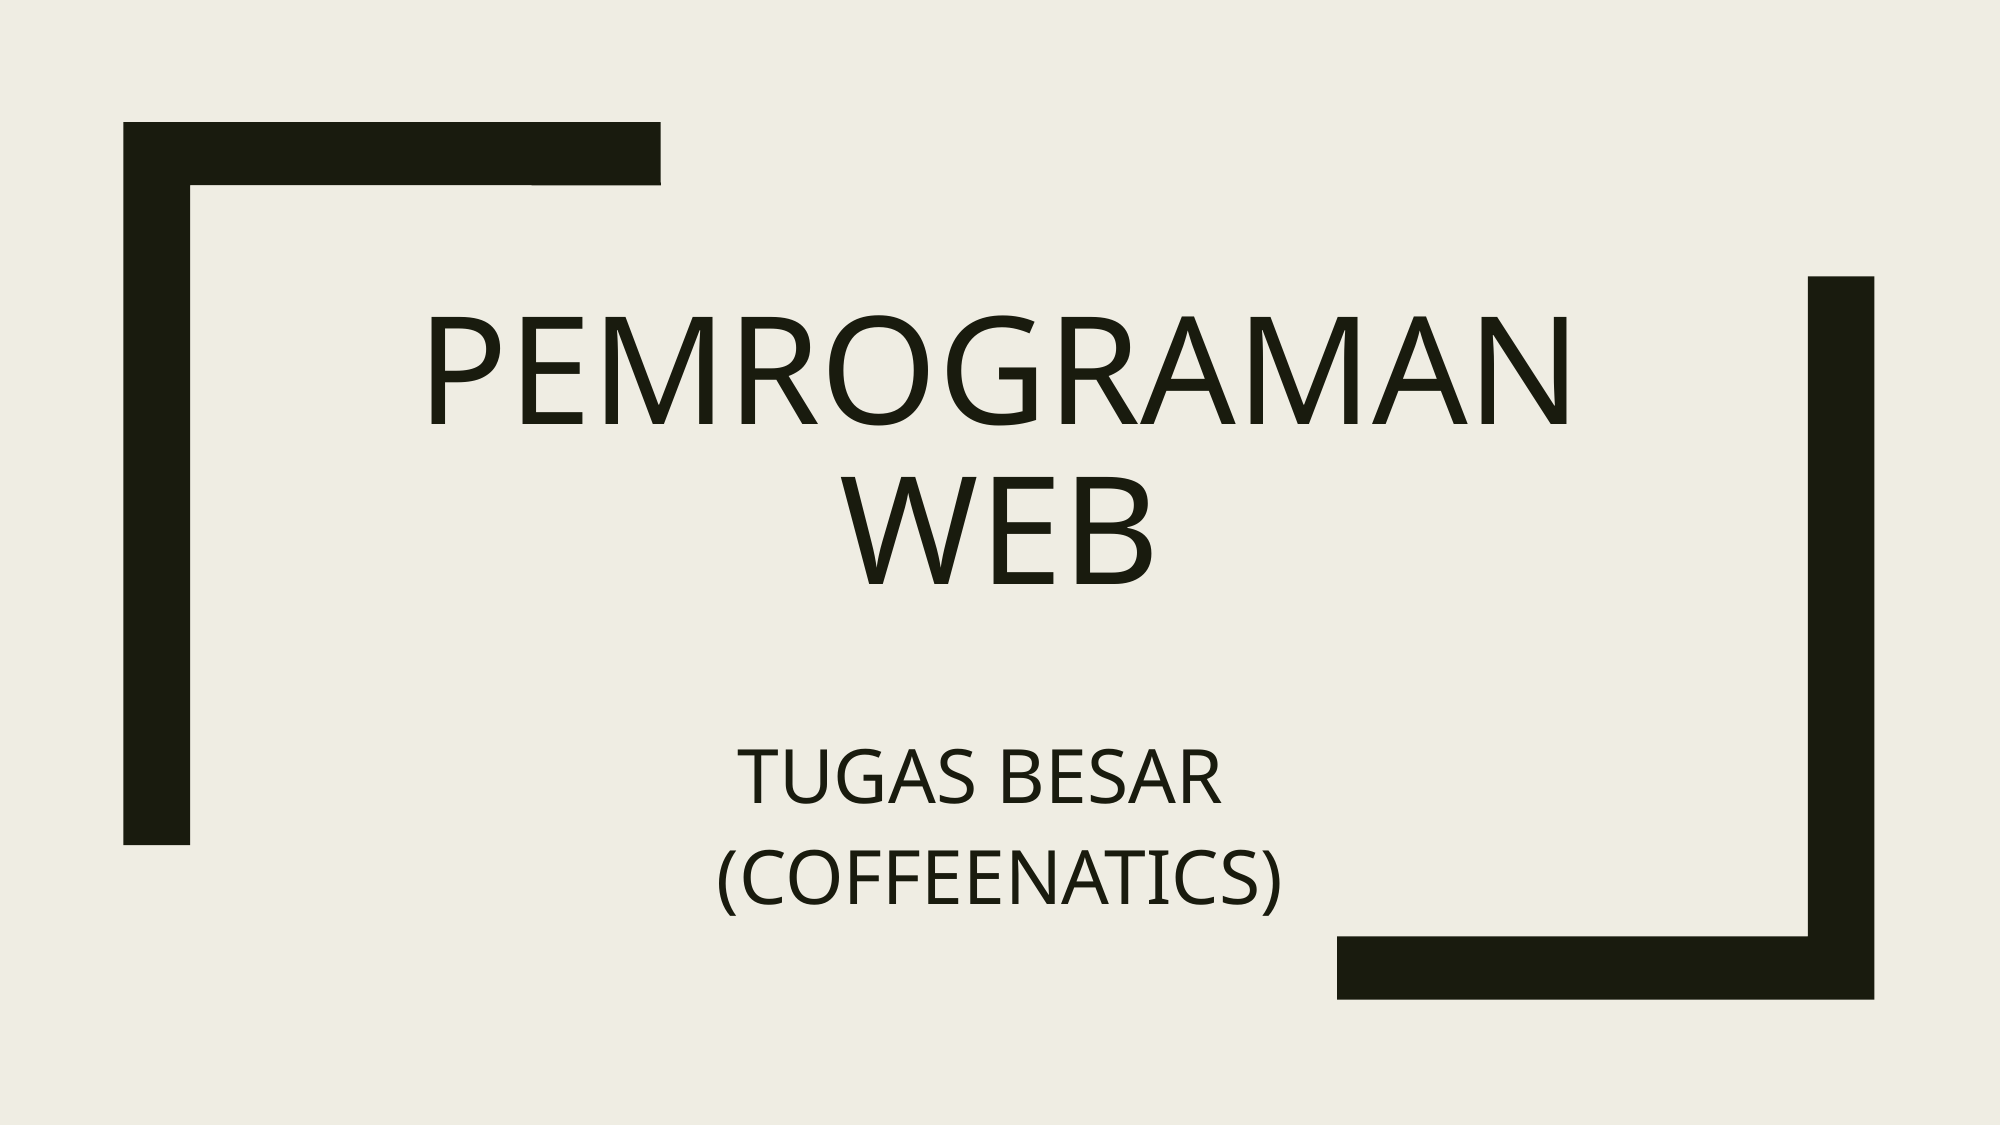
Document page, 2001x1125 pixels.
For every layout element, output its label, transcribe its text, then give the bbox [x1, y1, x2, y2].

subtitle TUGAS BESAR (COFFEENATICS) [439, 710, 1561, 960]
title Pemrograman web [314, 280, 1686, 625]
